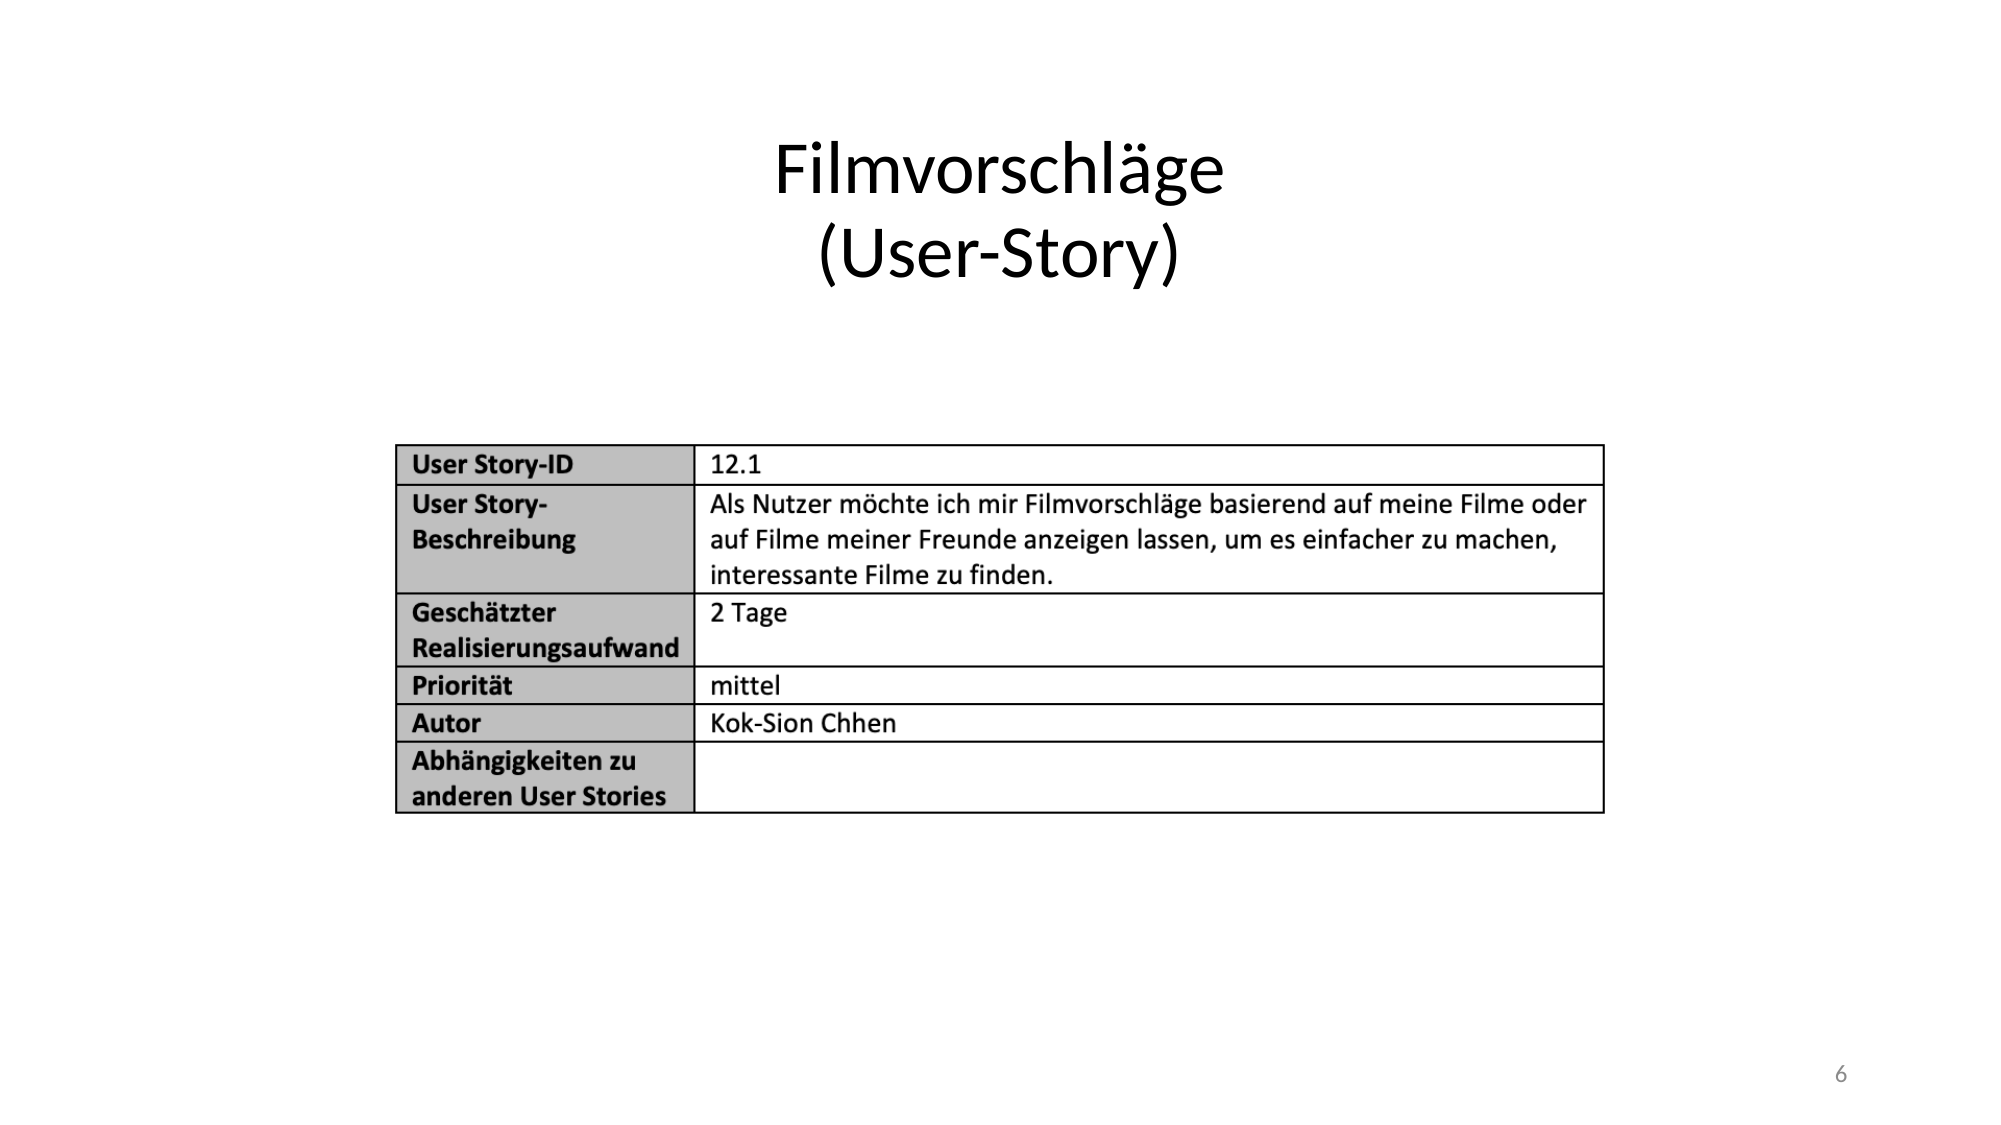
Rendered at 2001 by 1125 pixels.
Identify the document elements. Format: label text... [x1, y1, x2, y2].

text_box Filmvorschläge [192, 110, 1808, 216]
picture [391, 440, 1609, 820]
text_box (User-Story) [774, 195, 1225, 300]
slide_number 6 [1412, 1042, 1863, 1103]
